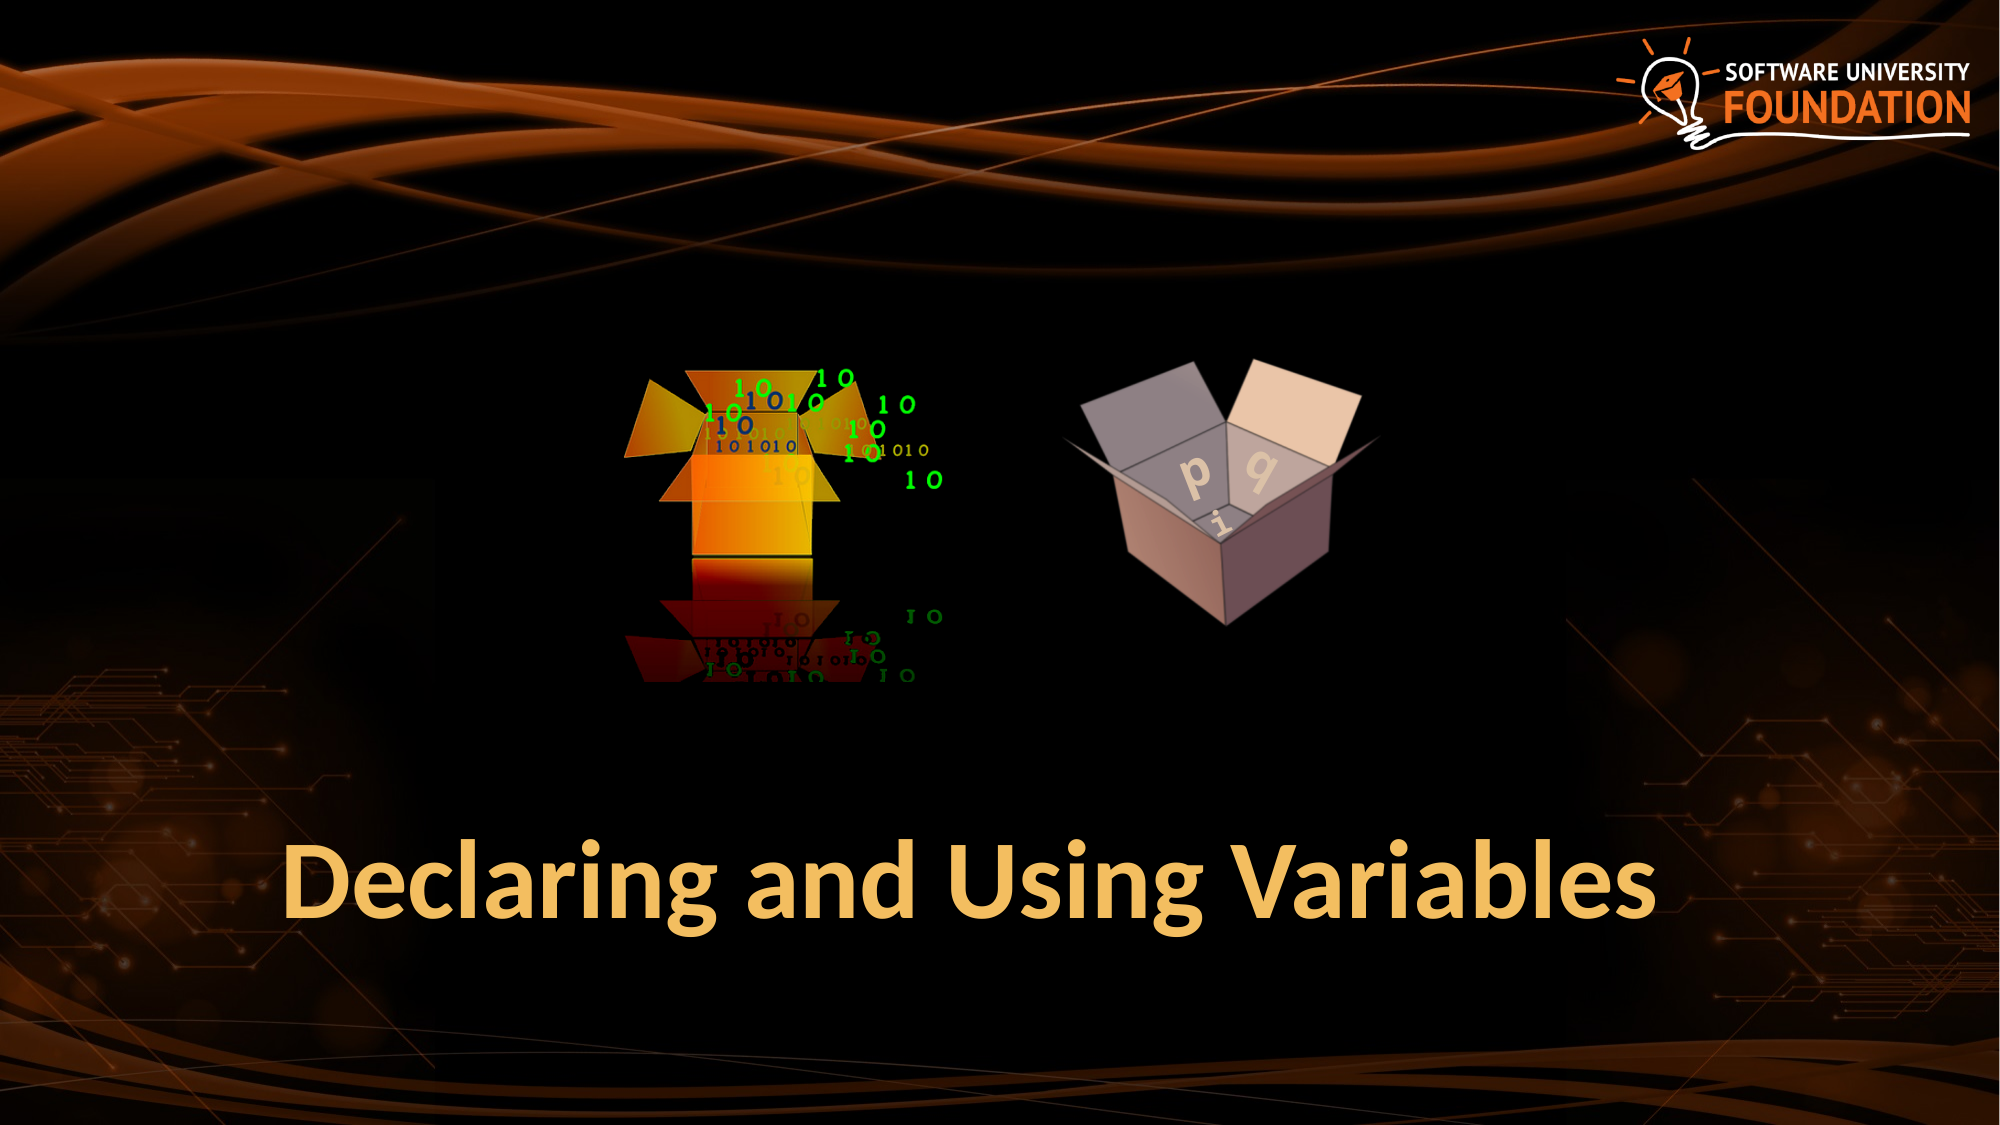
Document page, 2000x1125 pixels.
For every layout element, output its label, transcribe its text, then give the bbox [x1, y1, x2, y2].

title Declaring and Using Variables [237, 792, 1704, 948]
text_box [1062, 358, 1381, 627]
picture [0, 0, 2000, 1125]
